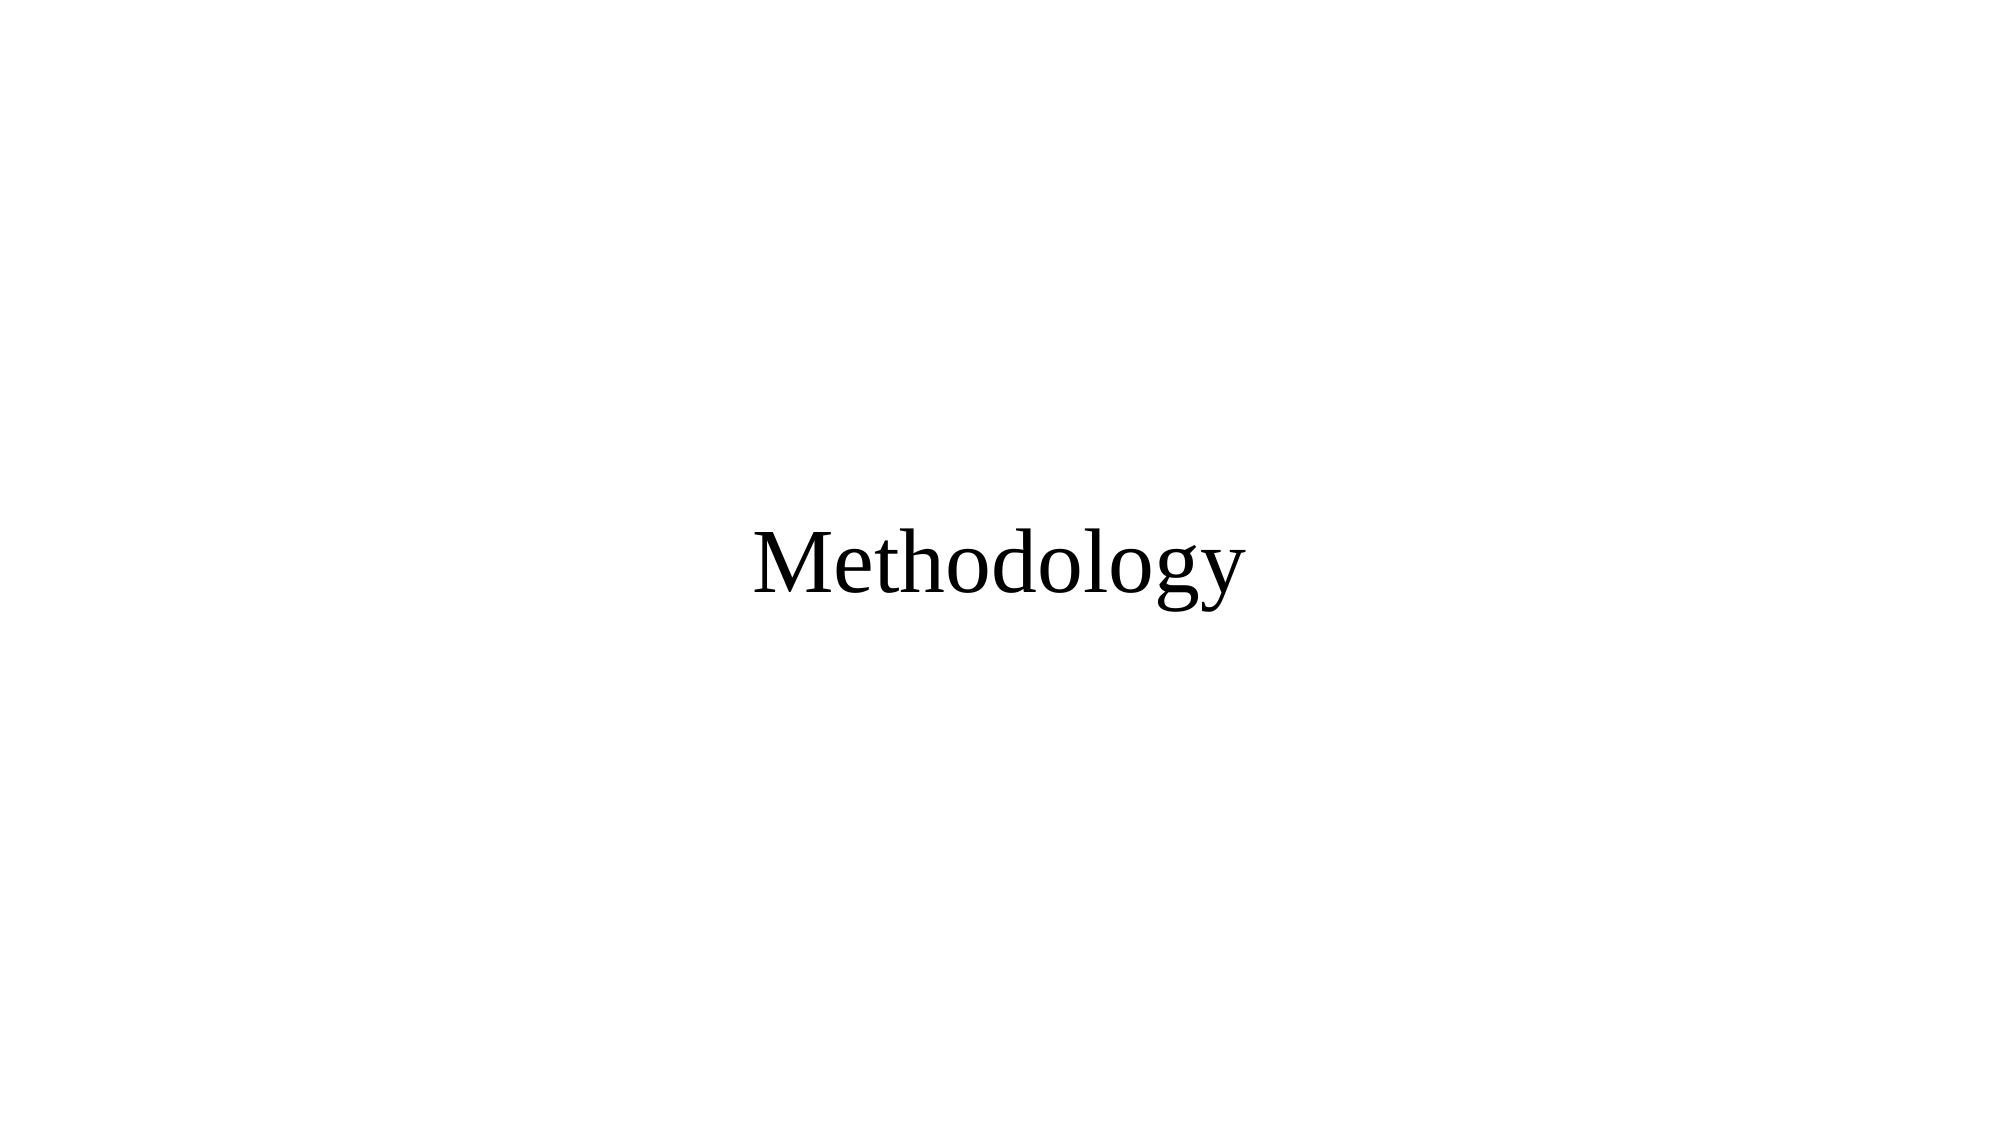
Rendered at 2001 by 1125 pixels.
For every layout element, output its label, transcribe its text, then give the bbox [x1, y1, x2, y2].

text_box Methodology [137, 453, 1863, 672]
